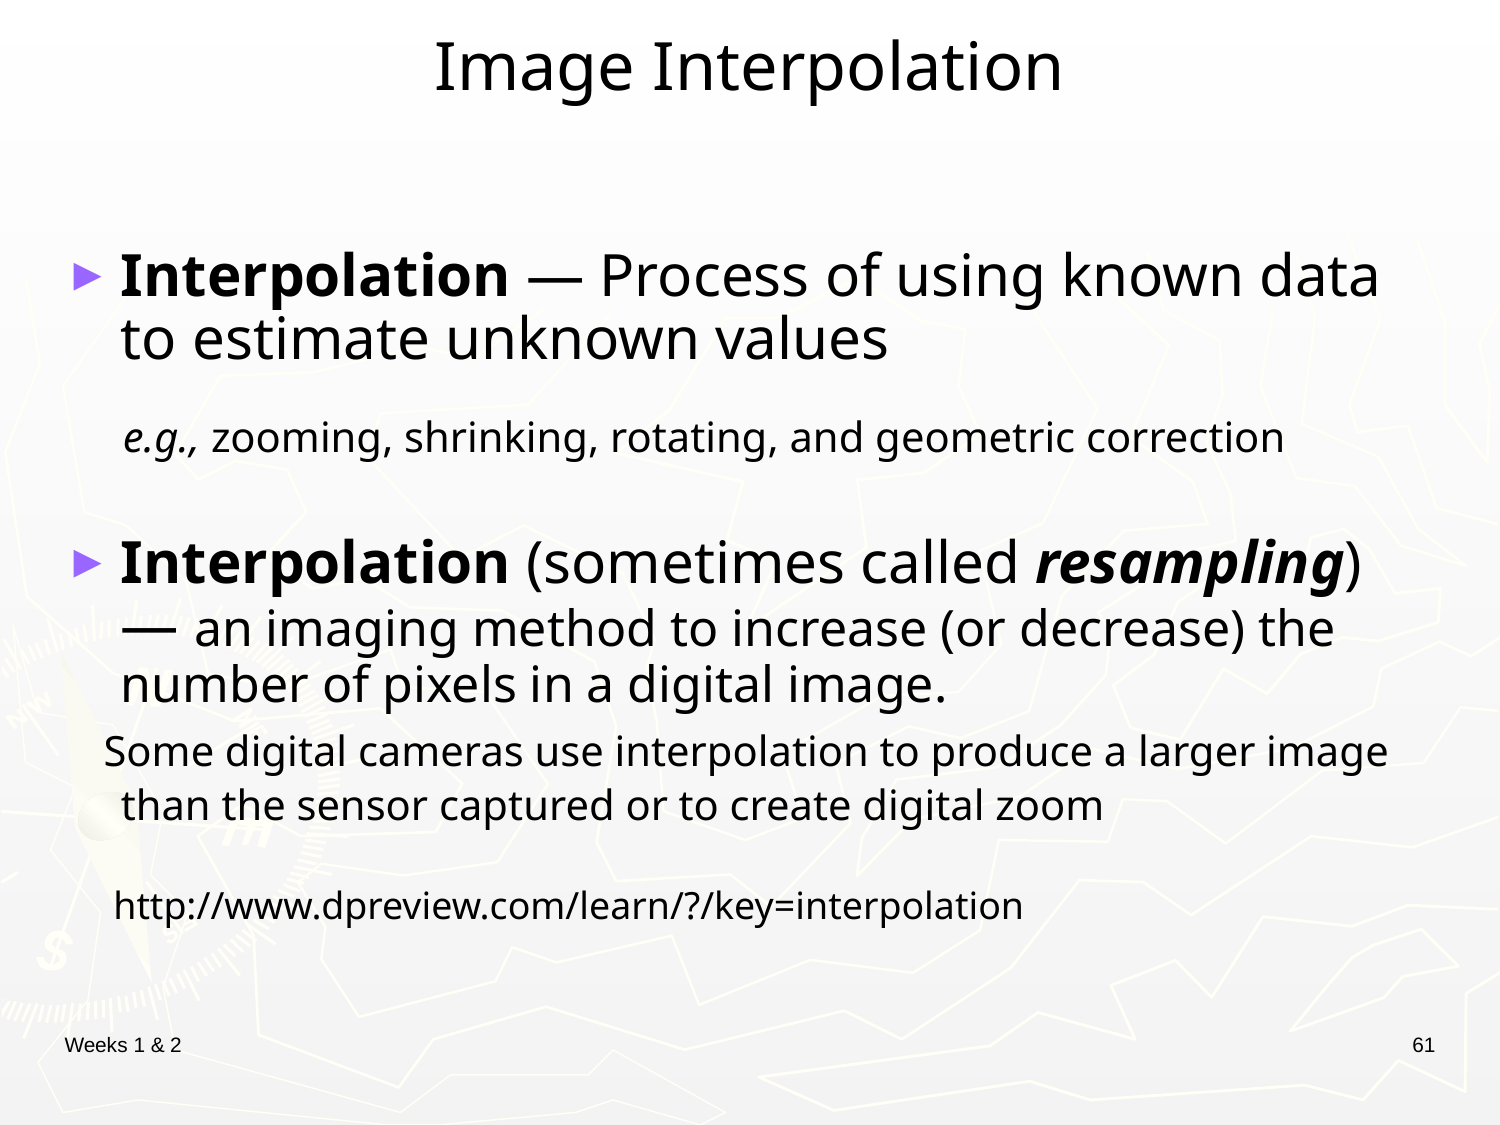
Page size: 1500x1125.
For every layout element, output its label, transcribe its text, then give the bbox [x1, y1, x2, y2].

list Interpolation — Process of using known data to estimate unknown values e.g., zooming, shrinking, rotating, and geometric correction Interpolation (sometimes called resampling) — an imaging method to increase (or decrease) the number of pixels in a digital image. Some digital cameras use interpolation to produce a larger image than the sensor captured or to create digital zoom http://www.dpreview.com/learn/?/key=interpolation [49, 239, 1451, 978]
slide_number Weeks 1 & 2 [49, 1024, 425, 1103]
title Image Interpolation [49, 0, 1451, 157]
slide_number 61 [1074, 1024, 1451, 1103]
